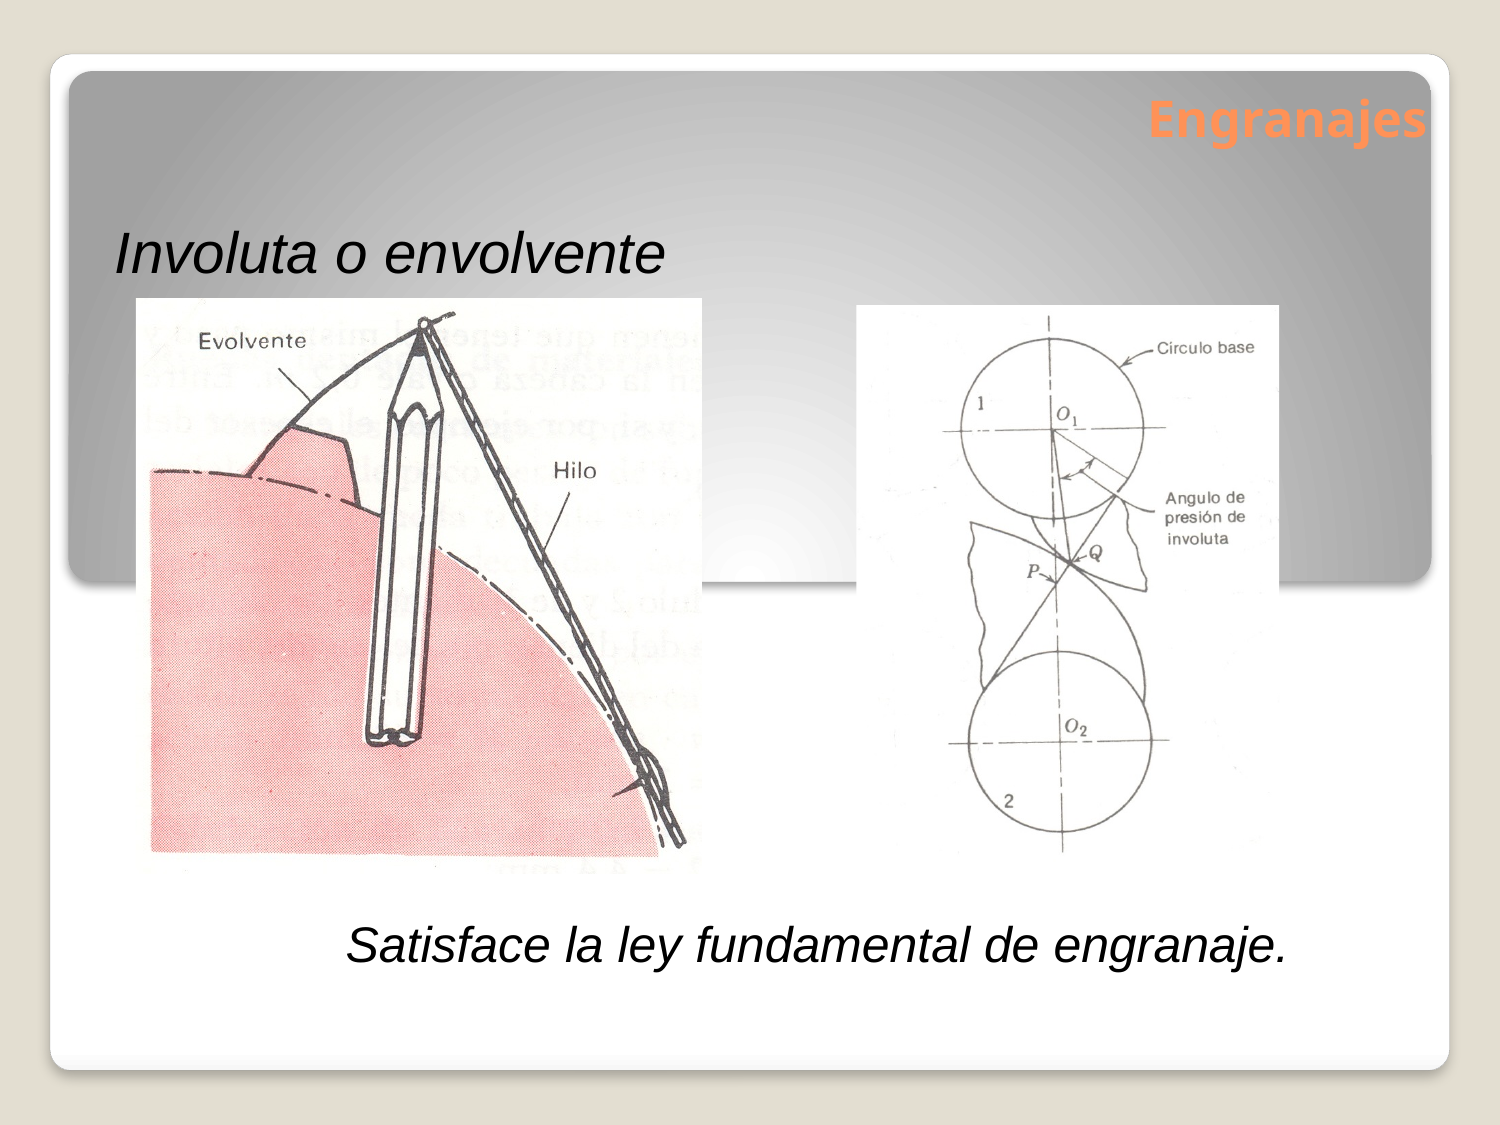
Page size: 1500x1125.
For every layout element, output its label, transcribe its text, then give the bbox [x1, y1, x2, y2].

text_box Engranajes [797, 78, 1436, 155]
picture [856, 305, 1280, 868]
picture [135, 298, 703, 874]
text_box Involuta o envolvente [100, 207, 975, 293]
text_box Satisface la ley fundamental de engranaje. [135, 904, 1500, 980]
